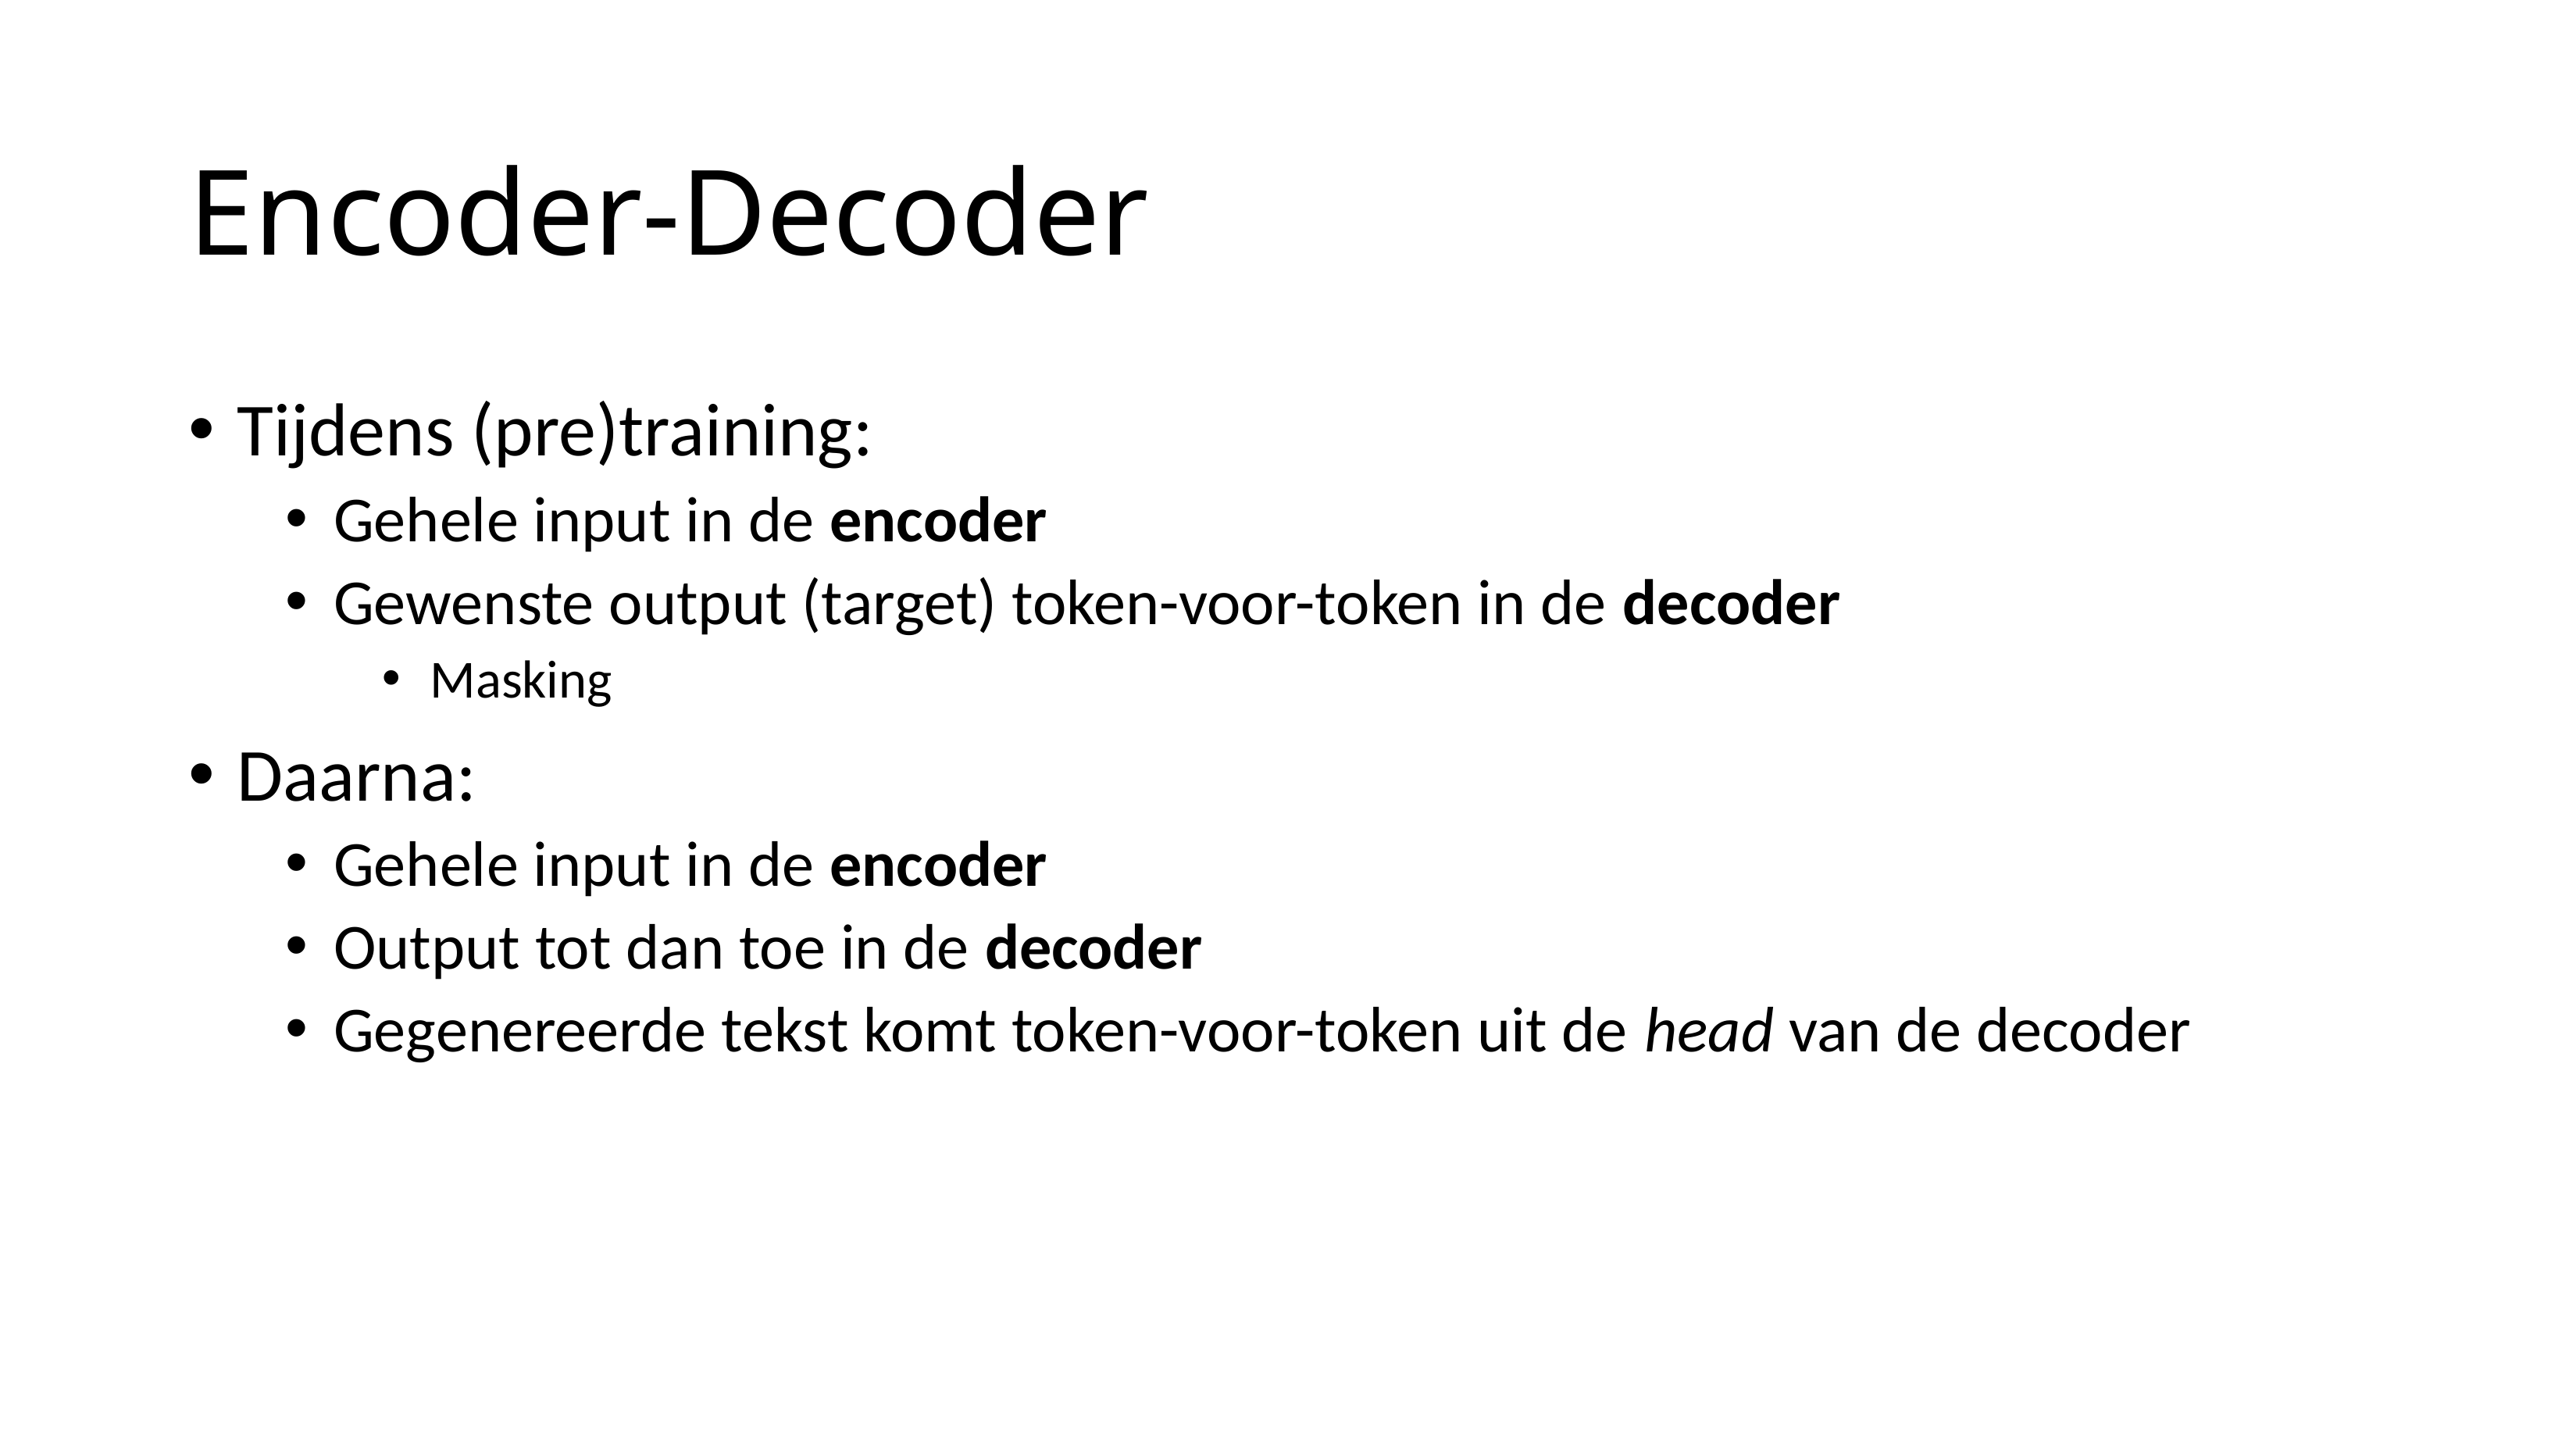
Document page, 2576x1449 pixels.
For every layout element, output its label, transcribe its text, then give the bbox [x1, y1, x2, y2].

title Encoder-Decoder [177, 77, 2399, 358]
list Tijdens (pre)training: Gehele input in de encoder Gewenste output (target) token-voor-token in de decoder Masking Daarna: Gehele input in de encoder Output tot dan toe in de decoder Gegenereerde tekst komt token-voor-token uit de head van de decoder [177, 385, 2399, 1304]
